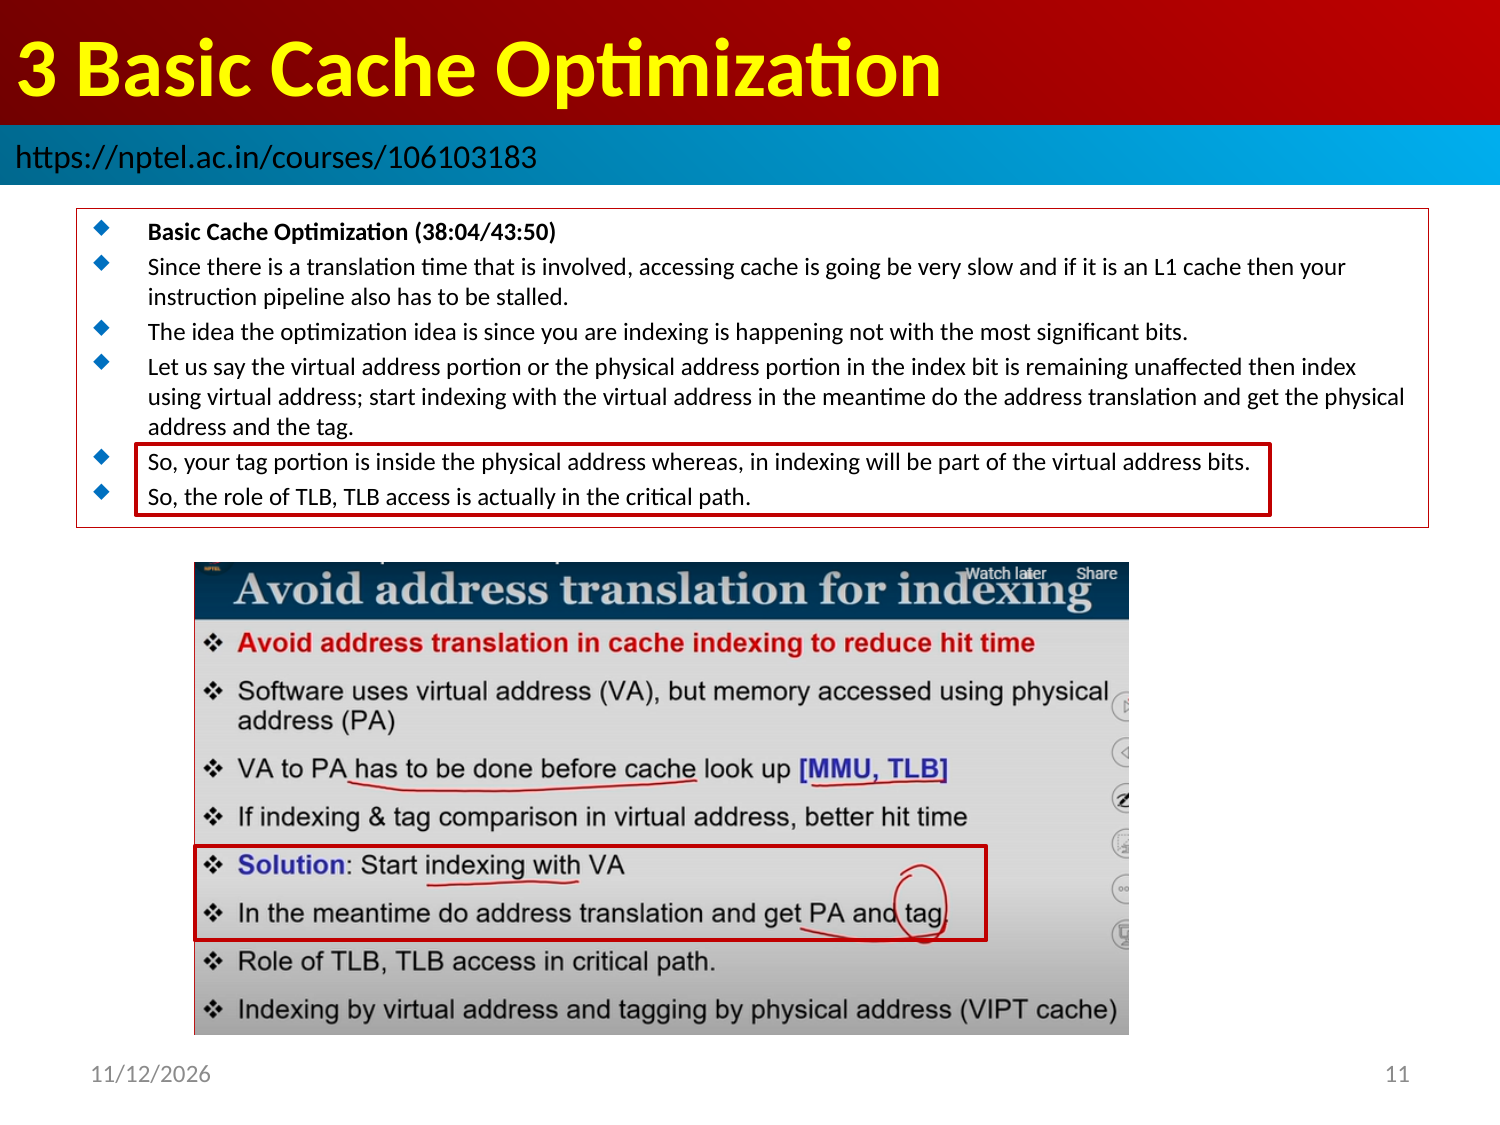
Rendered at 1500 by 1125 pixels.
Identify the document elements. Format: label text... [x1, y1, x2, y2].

text_box [134, 442, 1272, 517]
text_box https://nptel.ac.in/courses/106103183 [0, 125, 1500, 185]
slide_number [75, 1042, 425, 1103]
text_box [194, 562, 1129, 1035]
subtitle Basic Cache Optimization (38:04/43:50) Since there is a translation time that is involved, accessing cache is going be very slow and if it is an L1 cache then your instruction pipeline also has to be stalled. The idea the optimization idea is since you are indexing is happening not with the most significant bits. Let us say the virtual address portion or the physical address portion in the index bit is remaining unaffected then index using virtual address; start indexing with the virtual address in the meantime do the address translation and get the physical address and the tag. So, your tag portion is inside the physical address whereas, in indexing will be part of the virtual address bits. So, the role of TLB, TLB access is actually in the critical path. [76, 208, 1429, 528]
title 3 Basic Cache Optimization [0, 0, 1500, 125]
slide_number 11 [1074, 1042, 1425, 1103]
